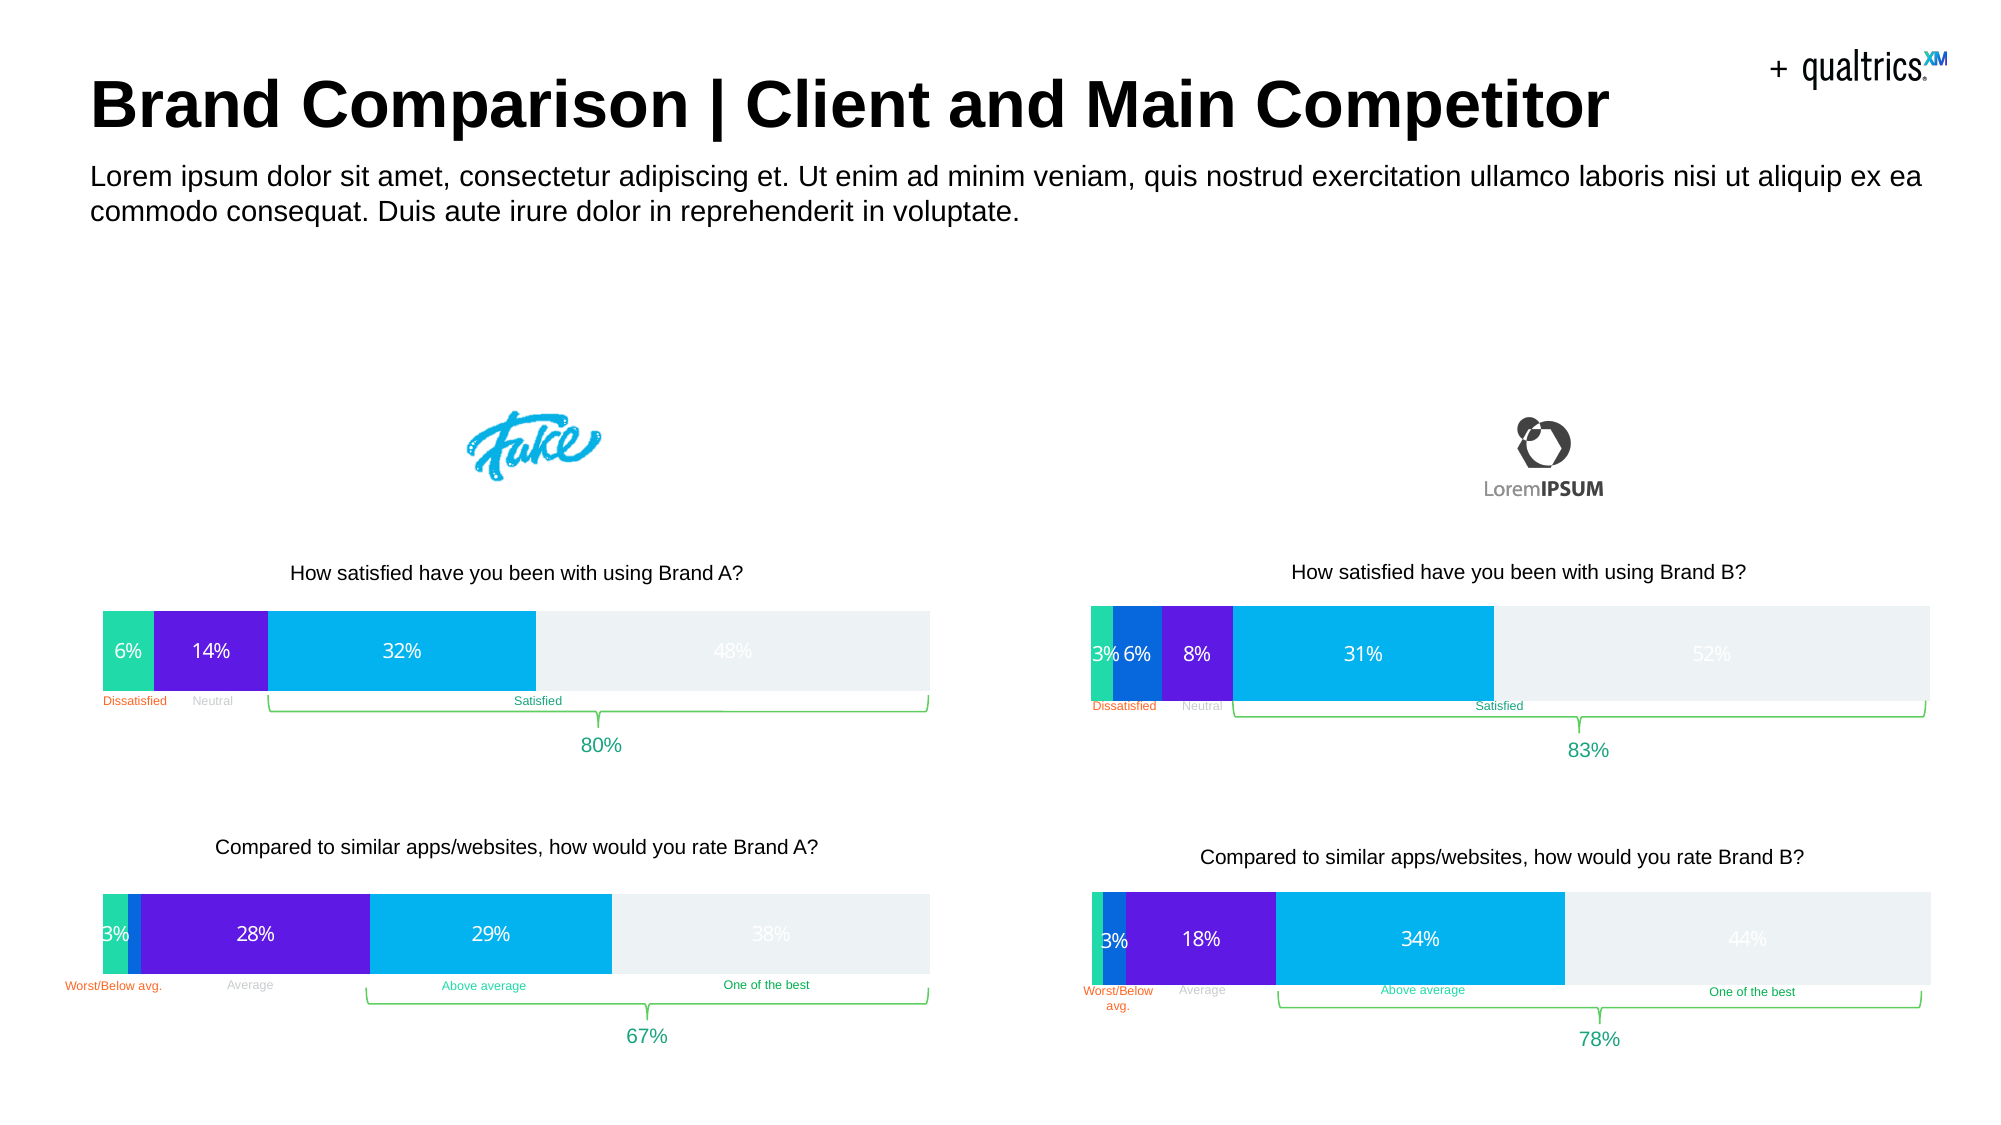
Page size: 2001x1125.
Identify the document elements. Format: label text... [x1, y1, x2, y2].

picture [432, 363, 635, 526]
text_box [32, 811, 954, 1056]
picture [1463, 407, 1626, 523]
text_box Brand Comparison | Client and Main Competitor [74, 24, 1841, 188]
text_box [1061, 528, 1948, 778]
picture [1841, 49, 1947, 90]
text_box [71, 528, 954, 868]
text_box Lorem ipsum dolor sit amet, consectetur adipiscing et. Ut enim ad minim veniam, quis nostrud exercitation ullamco laboris nisi ut aliquip ex ea commodo consequat. Duis aute irure dolor in reprehenderit in voluptate. [75, 149, 1987, 235]
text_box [1060, 816, 1949, 1061]
